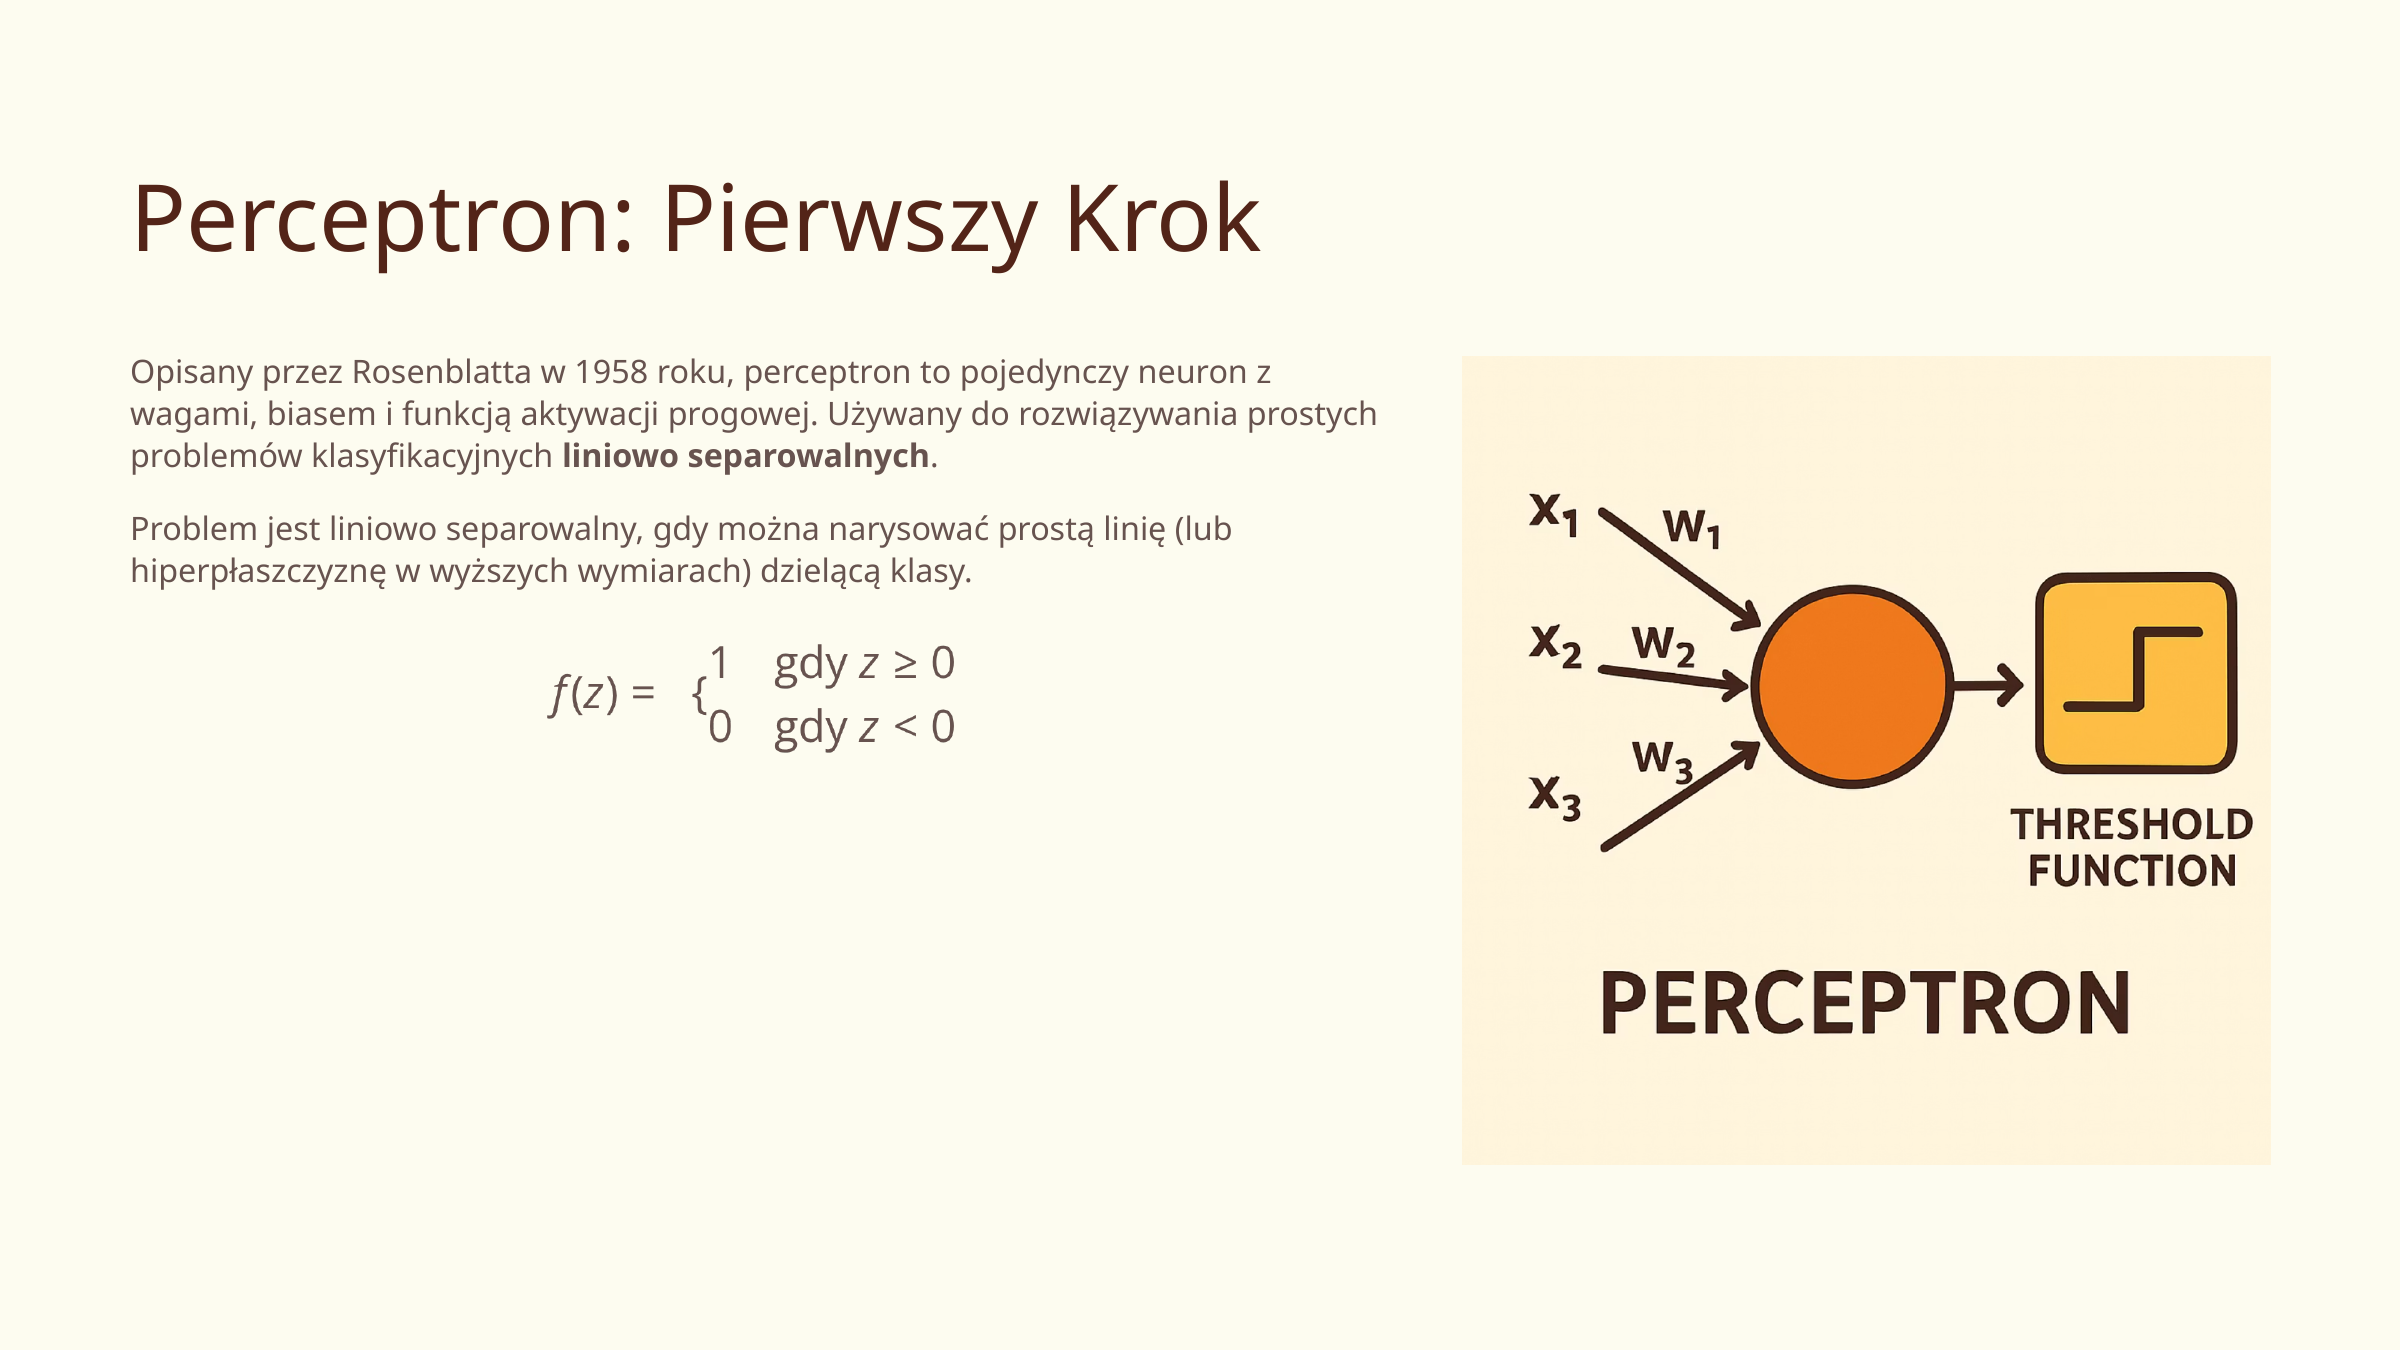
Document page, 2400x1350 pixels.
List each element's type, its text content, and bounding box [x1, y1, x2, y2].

text_box Opisany przez Rosenblatta w 1958 roku, perceptron to pojedynczy neuron z wagami, biasem i funkcją aktywacji progowej. Używany do rozwiązywania prostych problemów klasyfikacyjnych liniowo separowalnych. [130, 348, 1383, 476]
text_box Problem jest liniowo separowalny, gdy można narysować prostą linię (lub hiperpłaszczyznę w wyższych wymiarach) dzielącą klasy. [130, 505, 1383, 590]
text_box Perceptron: Pierwszy Krok [130, 148, 1228, 271]
picture [1462, 356, 2271, 1165]
picture [130, 630, 1383, 764]
